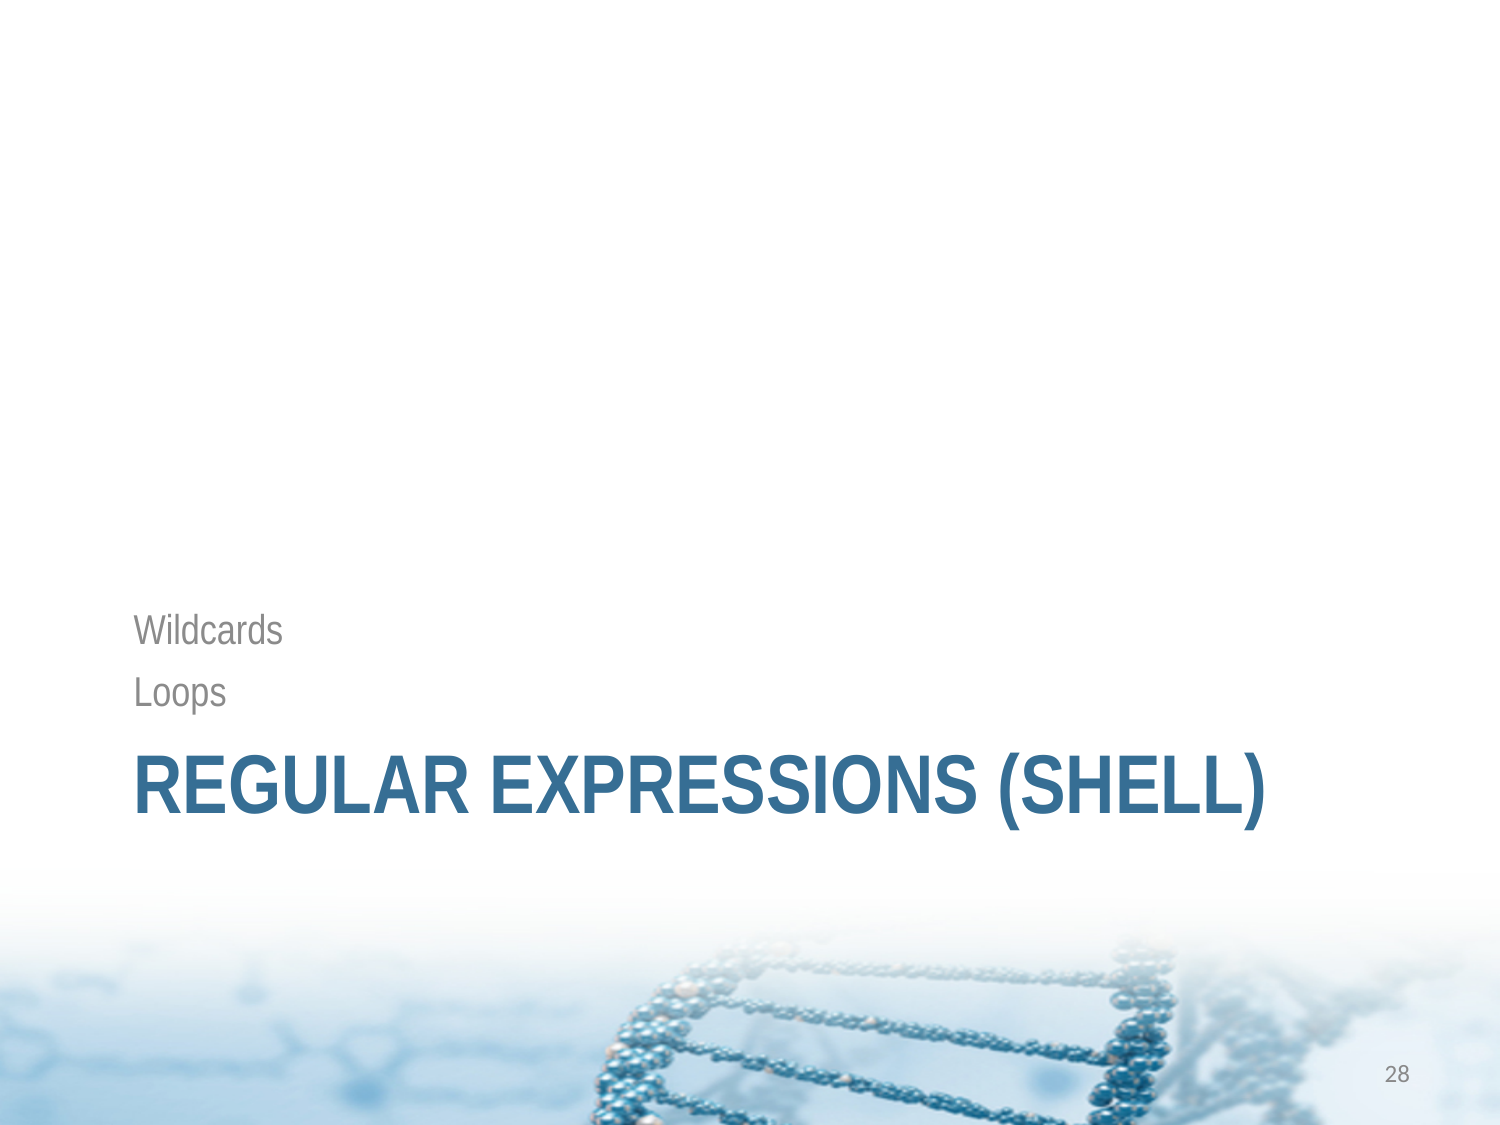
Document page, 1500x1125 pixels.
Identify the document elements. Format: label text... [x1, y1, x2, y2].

slide_number 28 [1074, 1042, 1425, 1103]
list Wildcards Loops [118, 476, 1394, 723]
picture [0, 862, 1500, 1125]
title Regular Expressions (shell) [118, 723, 1394, 947]
